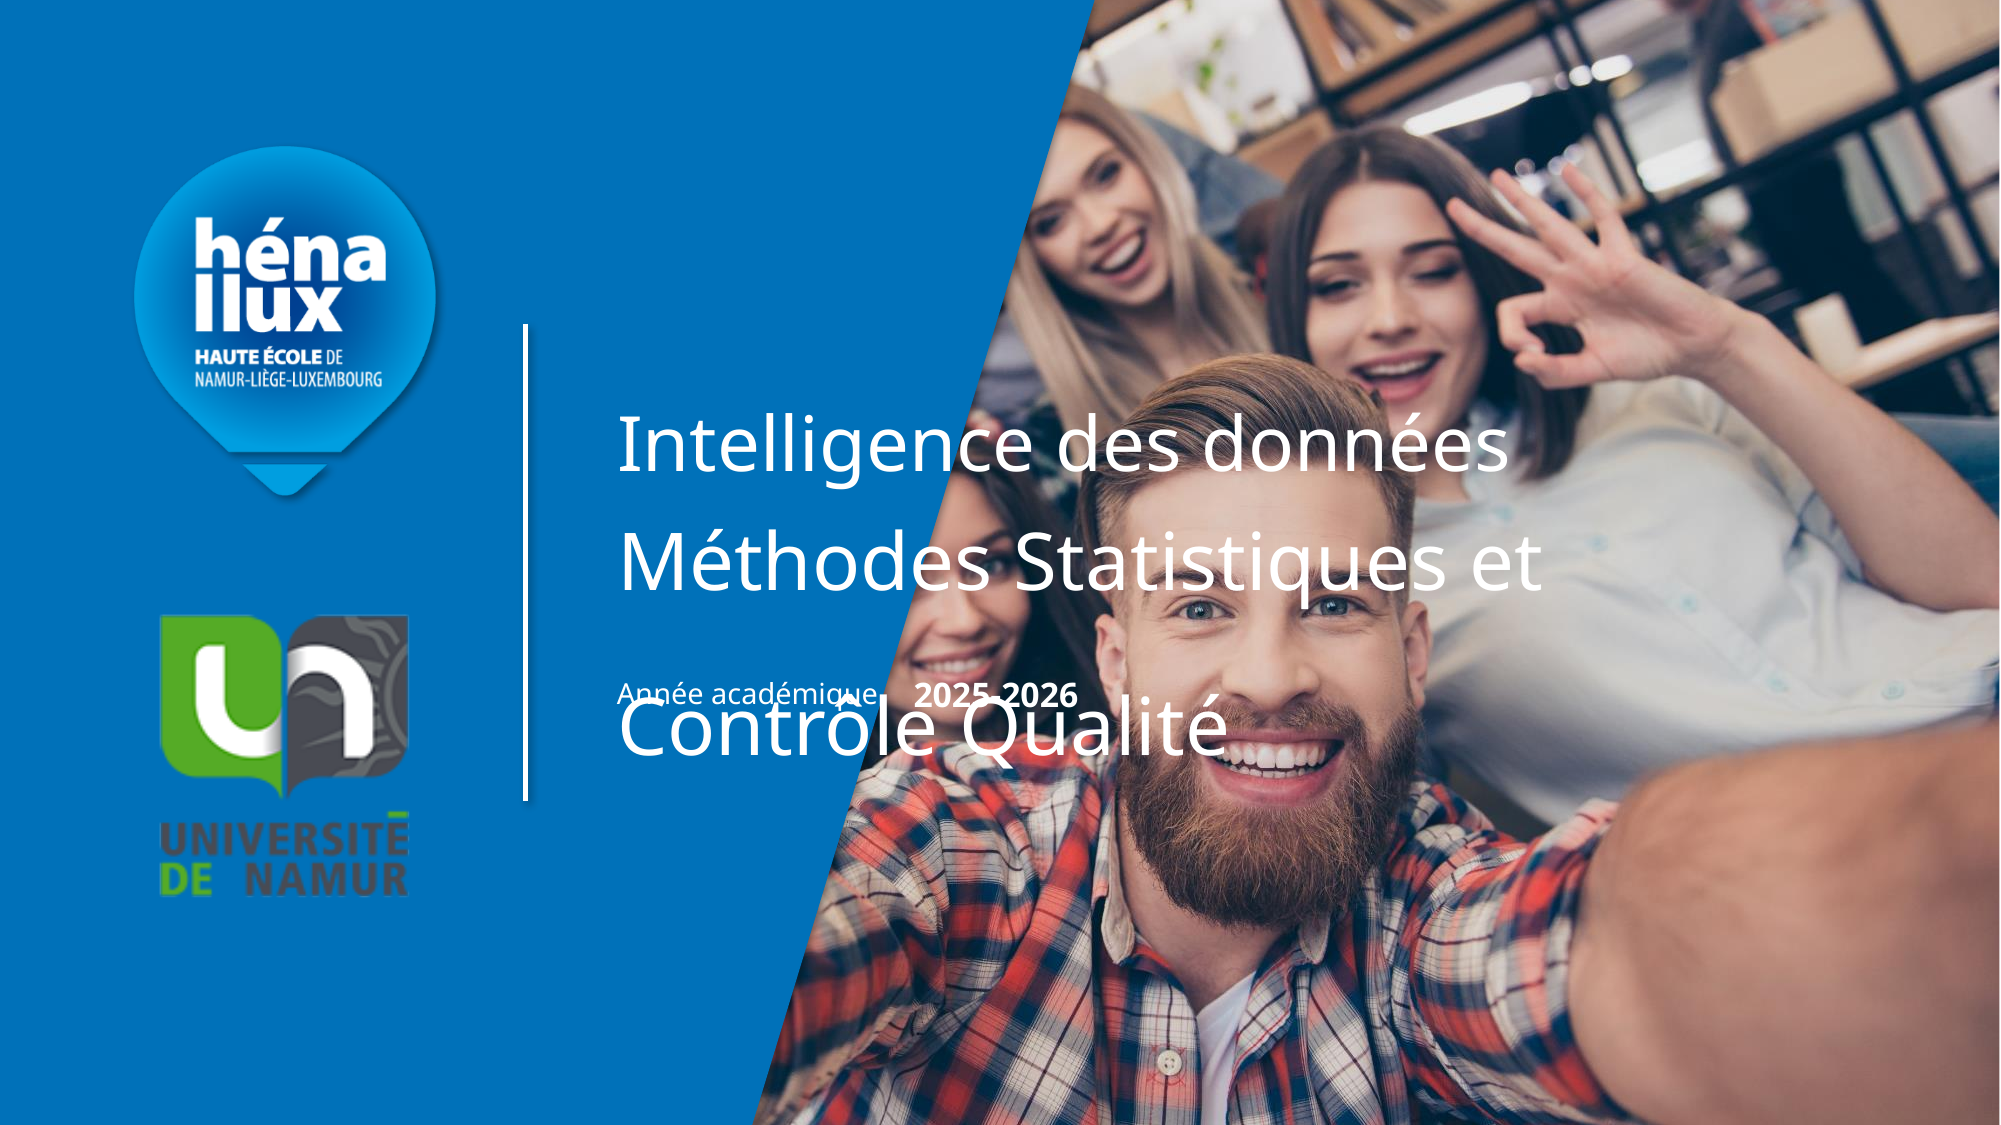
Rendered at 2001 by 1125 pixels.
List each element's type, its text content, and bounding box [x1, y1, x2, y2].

picture [134, 146, 262, 275]
picture [168, 181, 402, 415]
list Intelligence des données [602, 387, 1933, 534]
list Méthodes Statistiques et Contrôle Qualité [602, 534, 1862, 620]
subtitle 2025-2026 [898, 676, 1808, 727]
picture [753, 0, 2000, 1125]
picture [1993, 472, 2000, 478]
picture [134, 320, 436, 496]
picture [134, 589, 436, 924]
picture [308, 146, 436, 275]
